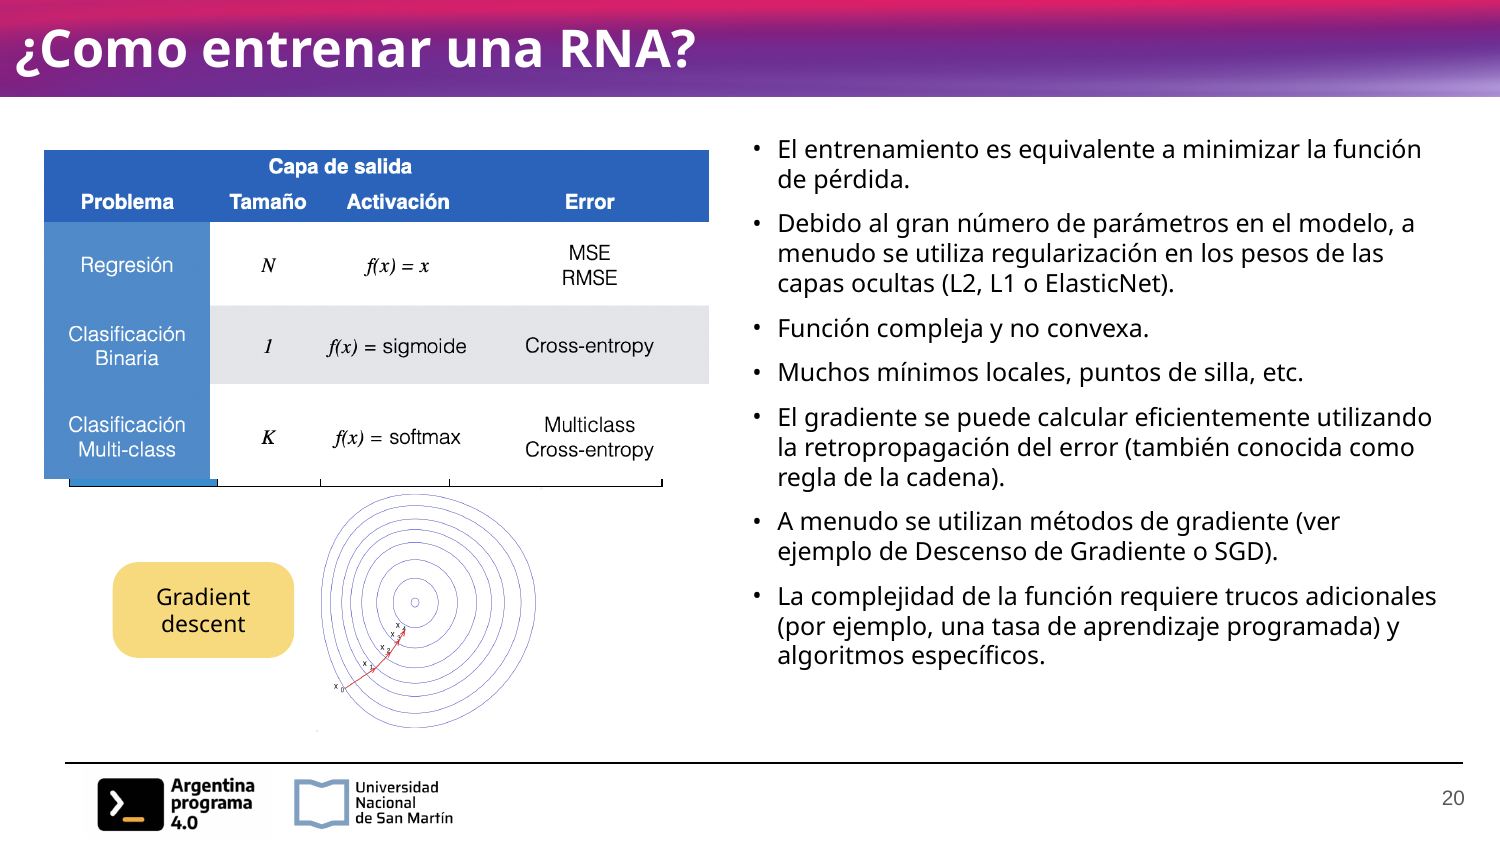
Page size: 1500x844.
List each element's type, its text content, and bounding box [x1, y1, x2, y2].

picture [82, 764, 273, 838]
picture [277, 767, 478, 841]
text_box Gradient descent [112, 562, 295, 658]
picture [0, 0, 1500, 97]
picture [29, 120, 732, 742]
slide_number ‹#› [1389, 764, 1480, 830]
text_box ¿Como entrenar una RNA? [0, 0, 911, 93]
text_box El entrenamiento es equivalente a minimizar la función de pérdida. Debido al gran número de parámetros en el modelo, a menudo se utiliza regularización en los pesos de las capas ocultas (L2, L1 o ElasticNet). Función compleja y no convexa. Muchos mínimos locales, puntos de silla, etc. El gradiente se puede calcular eficientemente utilizando la retropropagación del error (también conocida como regla de la cadena). A menudo se utilizan métodos de gradiente (ver ejemplo de Descenso de Gradiente o SGD). La complejidad de la función requiere trucos adicionales (por ejemplo, una tasa de aprendizaje programada) y algoritmos específicos. [749, 130, 1444, 673]
